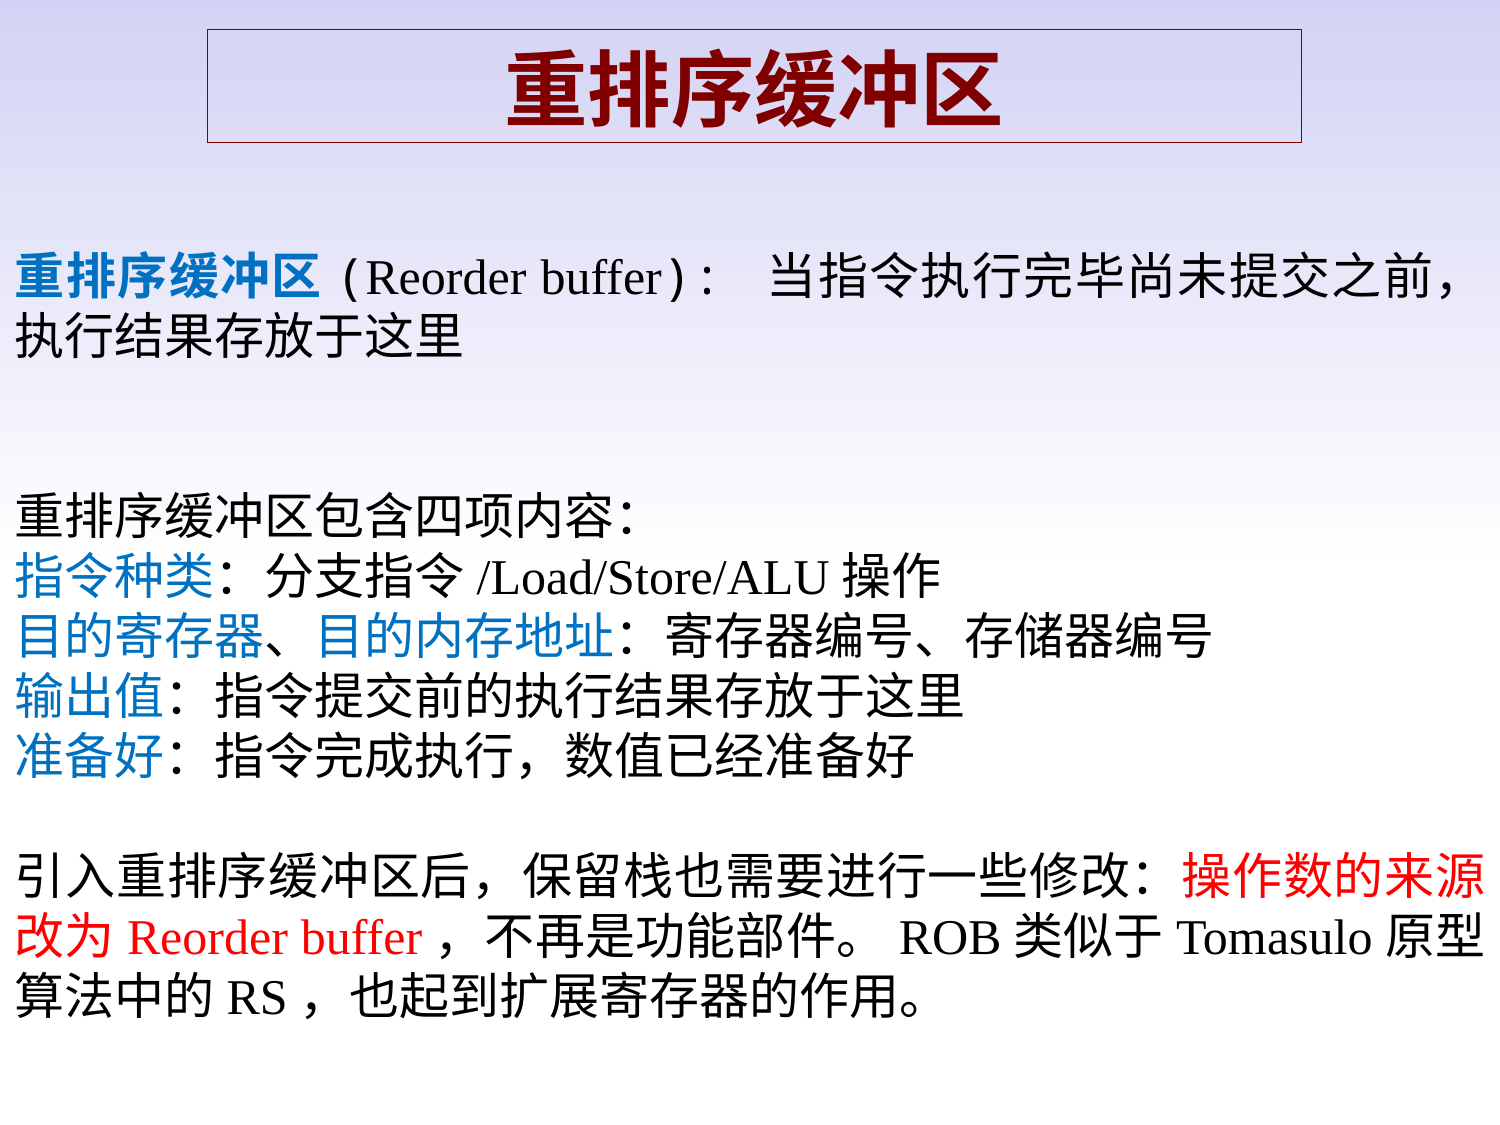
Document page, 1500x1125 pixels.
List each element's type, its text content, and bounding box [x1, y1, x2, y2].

text_box 重排序缓冲区 [207, 29, 1302, 143]
text_box 重排序缓冲区(Reorder buffer): 当指令执行完毕尚未提交之前，执行结果存放于这里 重排序缓冲区包含四项内容： 指令种类：分支指令/Load/Store/ALU操作 目的寄存器、目的内存地址：寄存器编号、存储器编号 输出值：指令提交前的执行结果存放于这里 准备好：指令完成执行，数值已经准备好 引入重排序缓冲区后，保留栈也需要进行一些修改：操作数的来源改为Reorder buffer，不再是功能部件。ROB类似于Tomasulo原型算法中的RS，也起到扩展寄存器的作用。 [0, 237, 1500, 1032]
